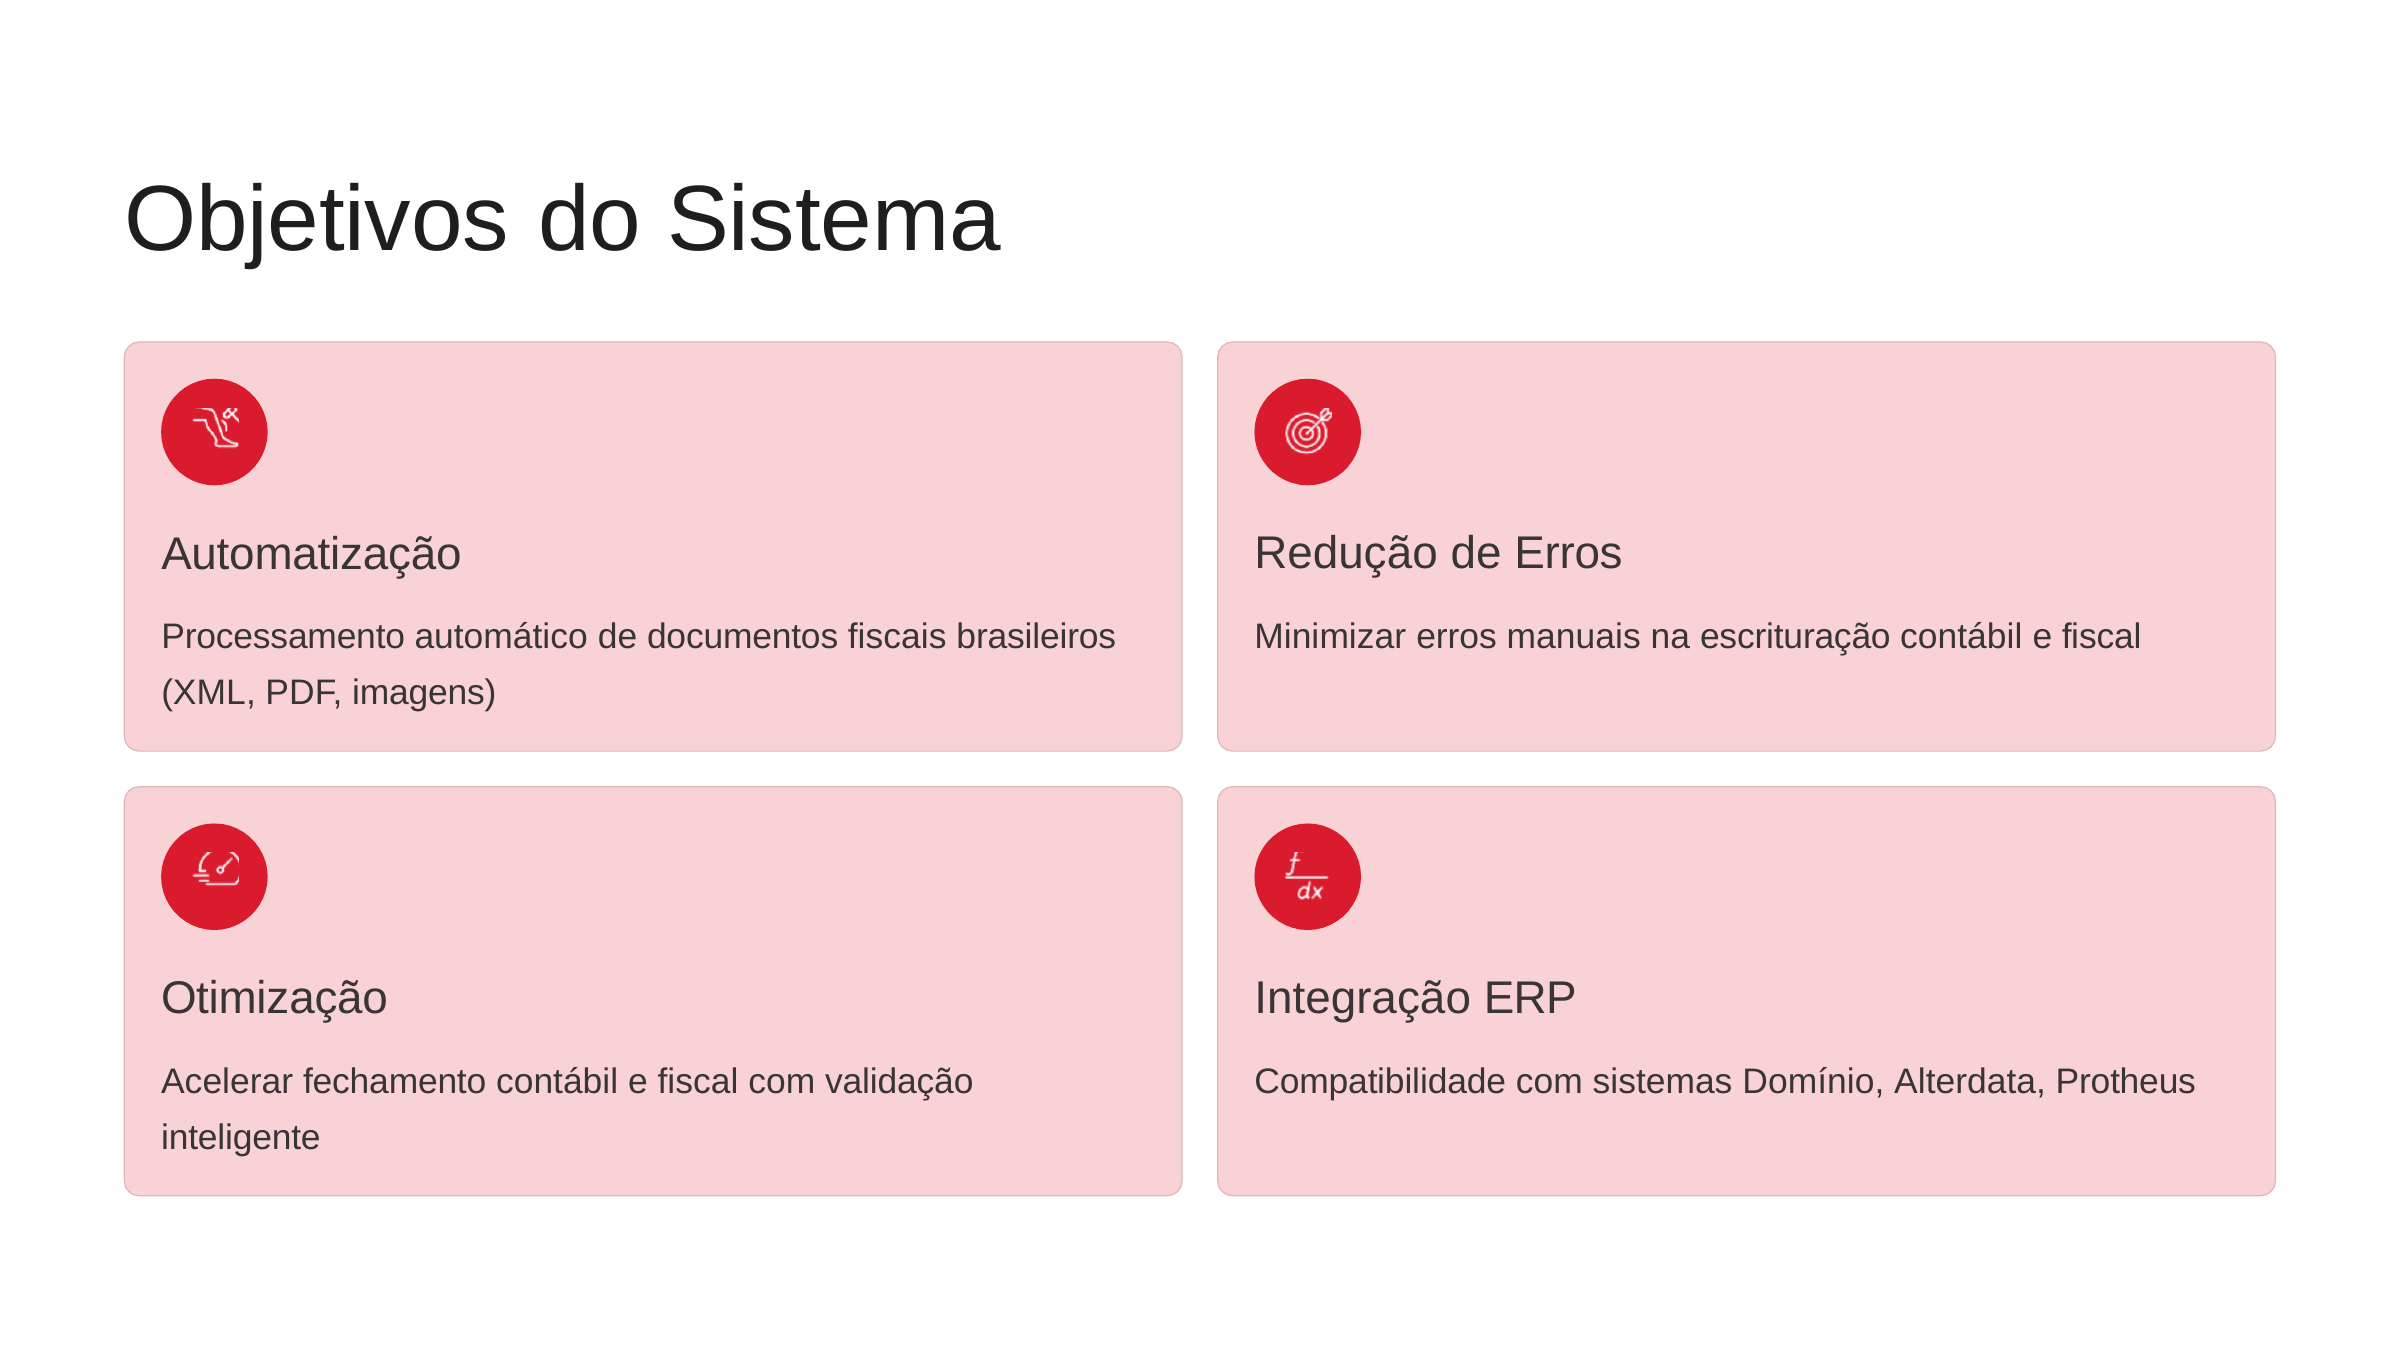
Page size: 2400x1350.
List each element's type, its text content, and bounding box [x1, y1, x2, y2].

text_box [1216, 341, 2277, 753]
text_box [123, 785, 1184, 1197]
title Objetivos do Sistema [122, 155, 1003, 340]
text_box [123, 341, 1184, 753]
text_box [1216, 785, 2277, 1197]
